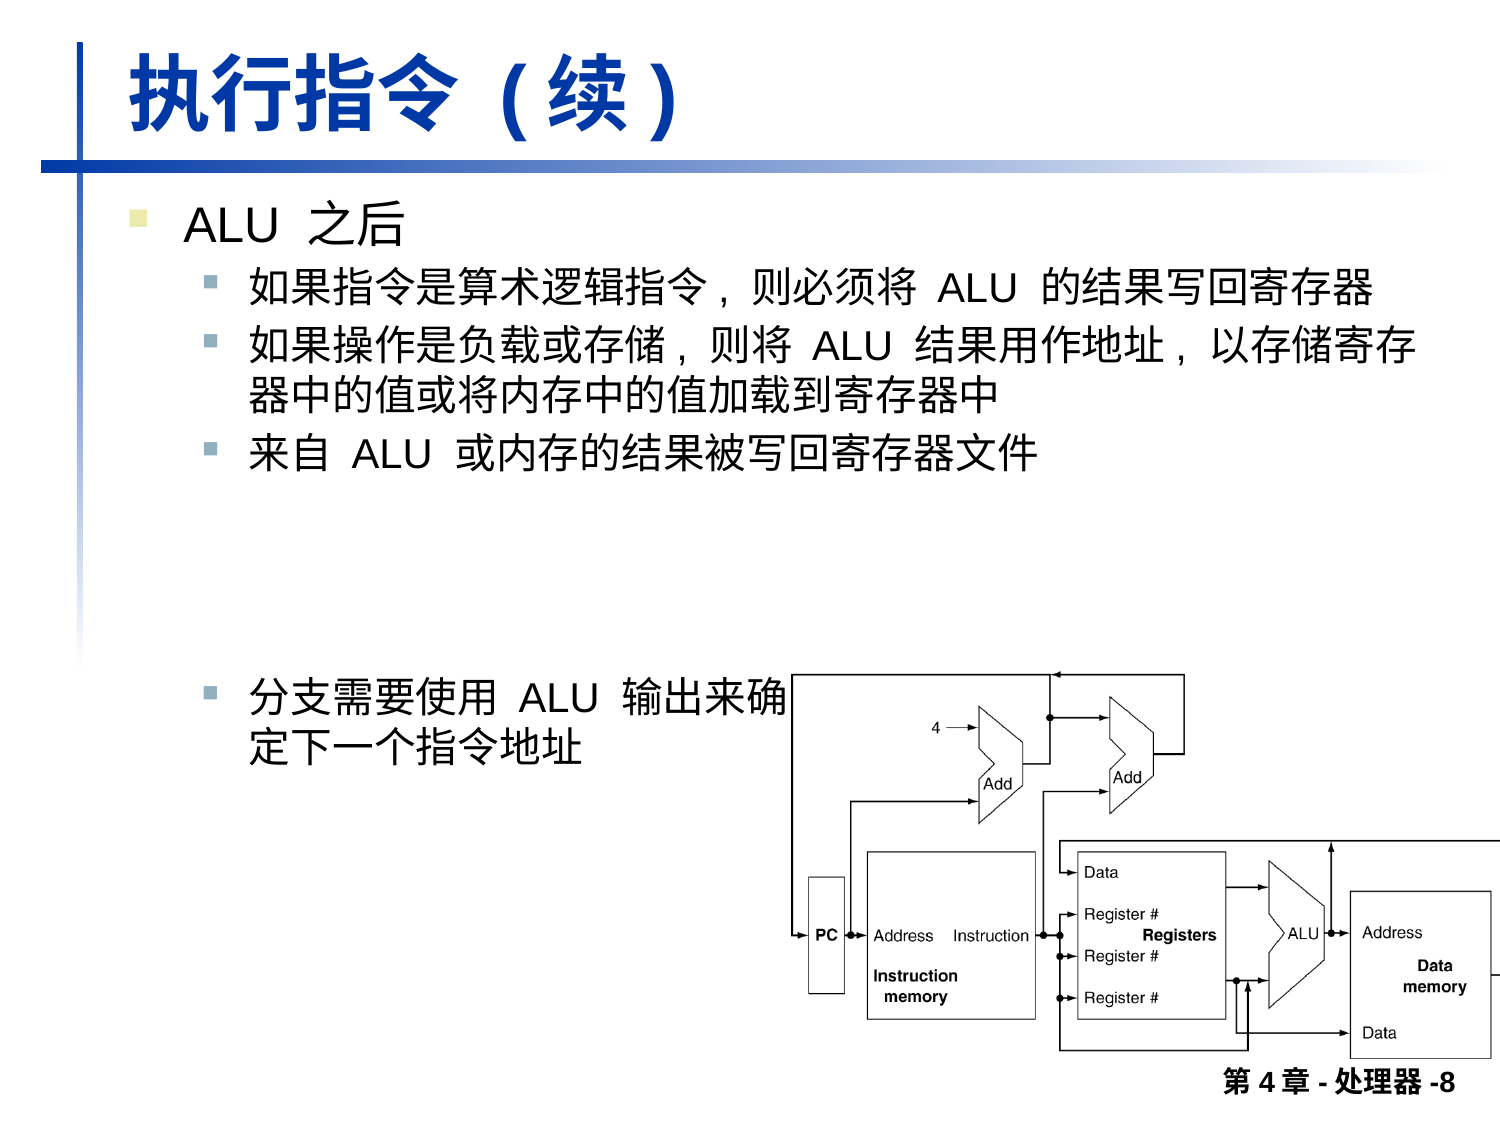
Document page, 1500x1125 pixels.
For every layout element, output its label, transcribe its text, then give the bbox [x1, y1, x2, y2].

text_box 分支需要使用 ALU 输出来确定下一个指令地址 [112, 605, 809, 1106]
title 执行指令 (续) [112, 32, 1468, 149]
footer 第4章-处理器-8 [809, 1067, 1471, 1106]
text_box ALU 之后 如果指令是算术逻辑指令, 则必须将 ALU 的结果写回寄存器 如果操作是负载或存储, 则将 ALU 结果用作地址, 以存储寄存器中的值或将内存中的值加载到寄存器中 来自 ALU 或内存的结果被写回寄存器文件 [112, 184, 1469, 575]
picture [791, 671, 1500, 1059]
